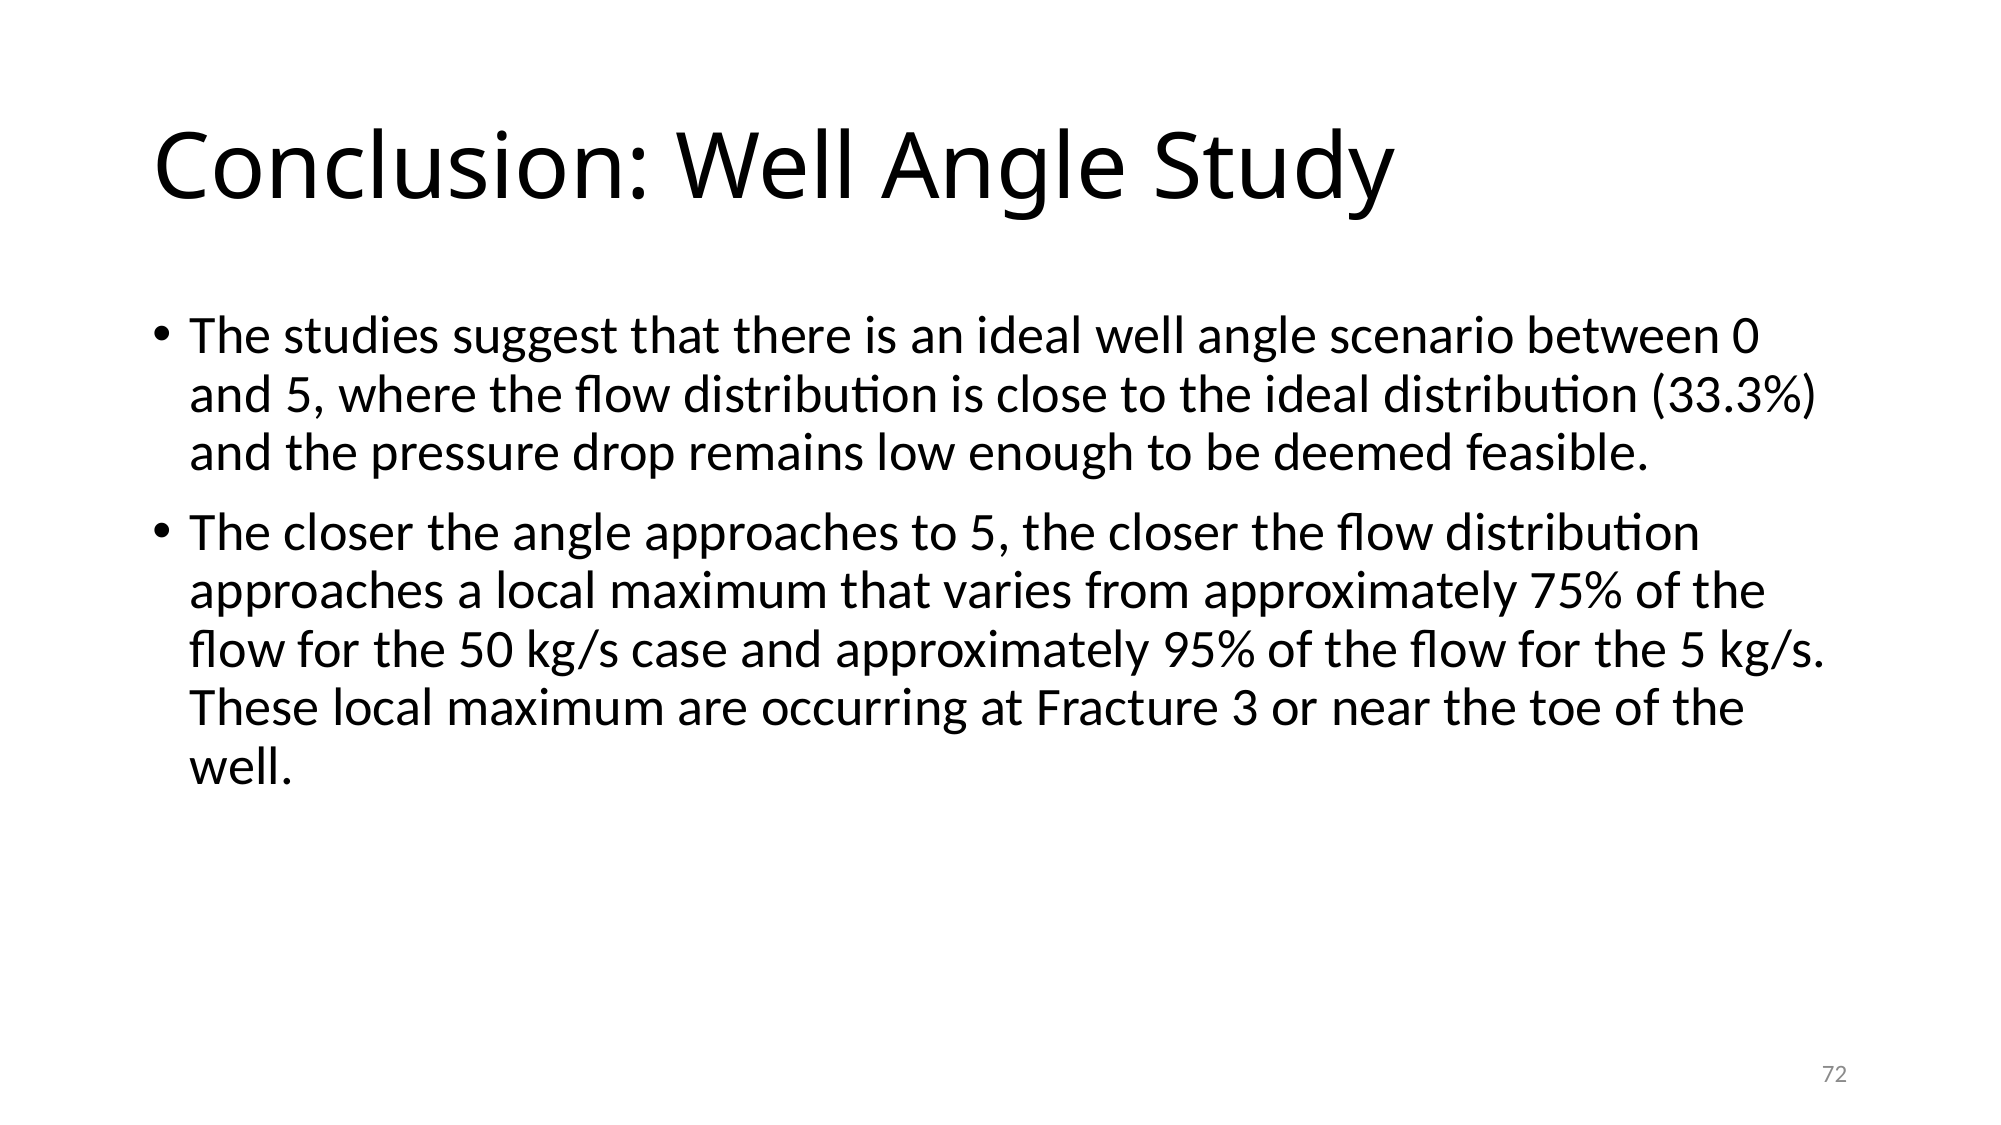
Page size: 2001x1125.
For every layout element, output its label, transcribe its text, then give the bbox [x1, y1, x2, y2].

title Conclusion: Well Angle Study [137, 59, 1863, 278]
slide_number 72 [1412, 1042, 1863, 1103]
